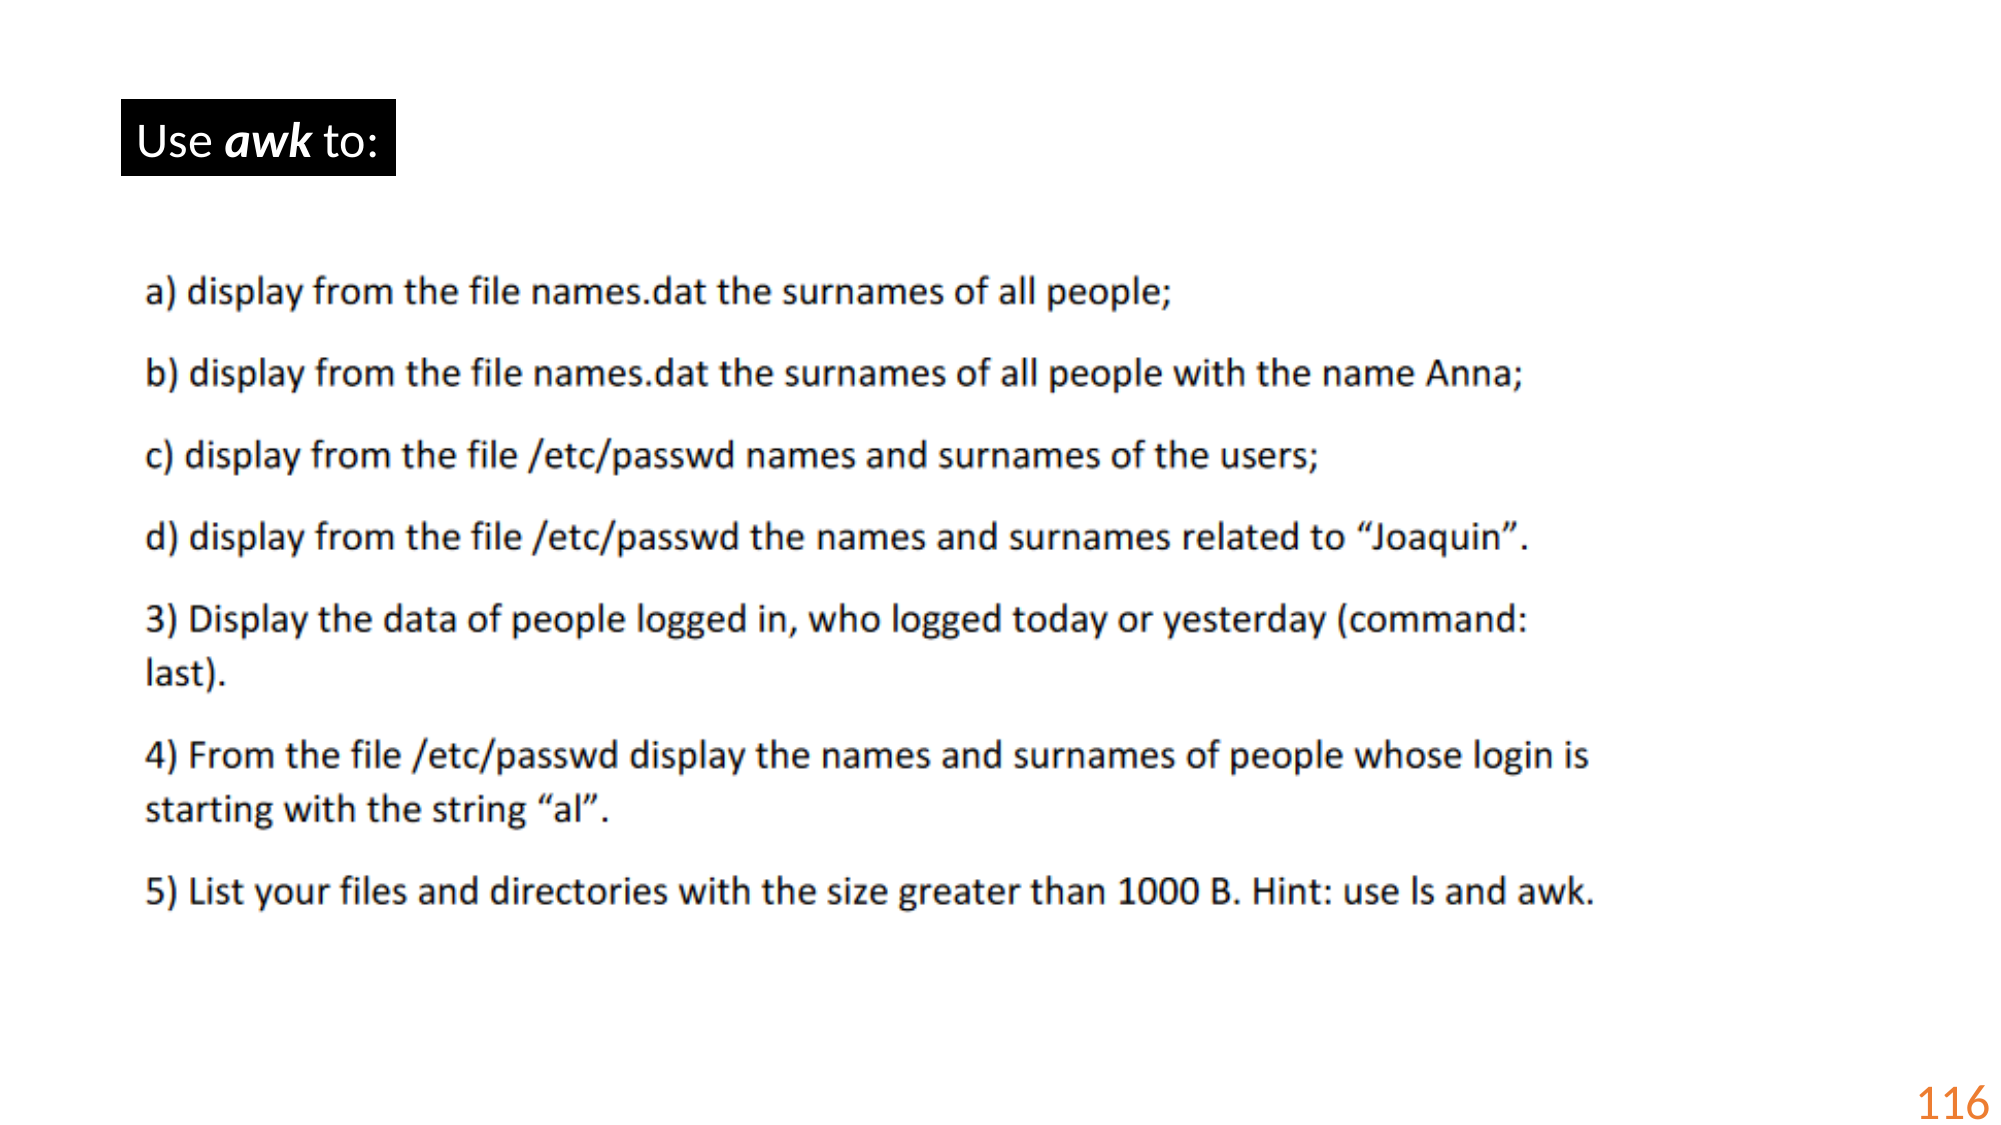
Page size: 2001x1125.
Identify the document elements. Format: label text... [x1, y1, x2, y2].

text_box Use awk to: [121, 99, 396, 176]
picture [119, 255, 1630, 942]
slide_number 116 [1556, 1069, 2000, 1125]
